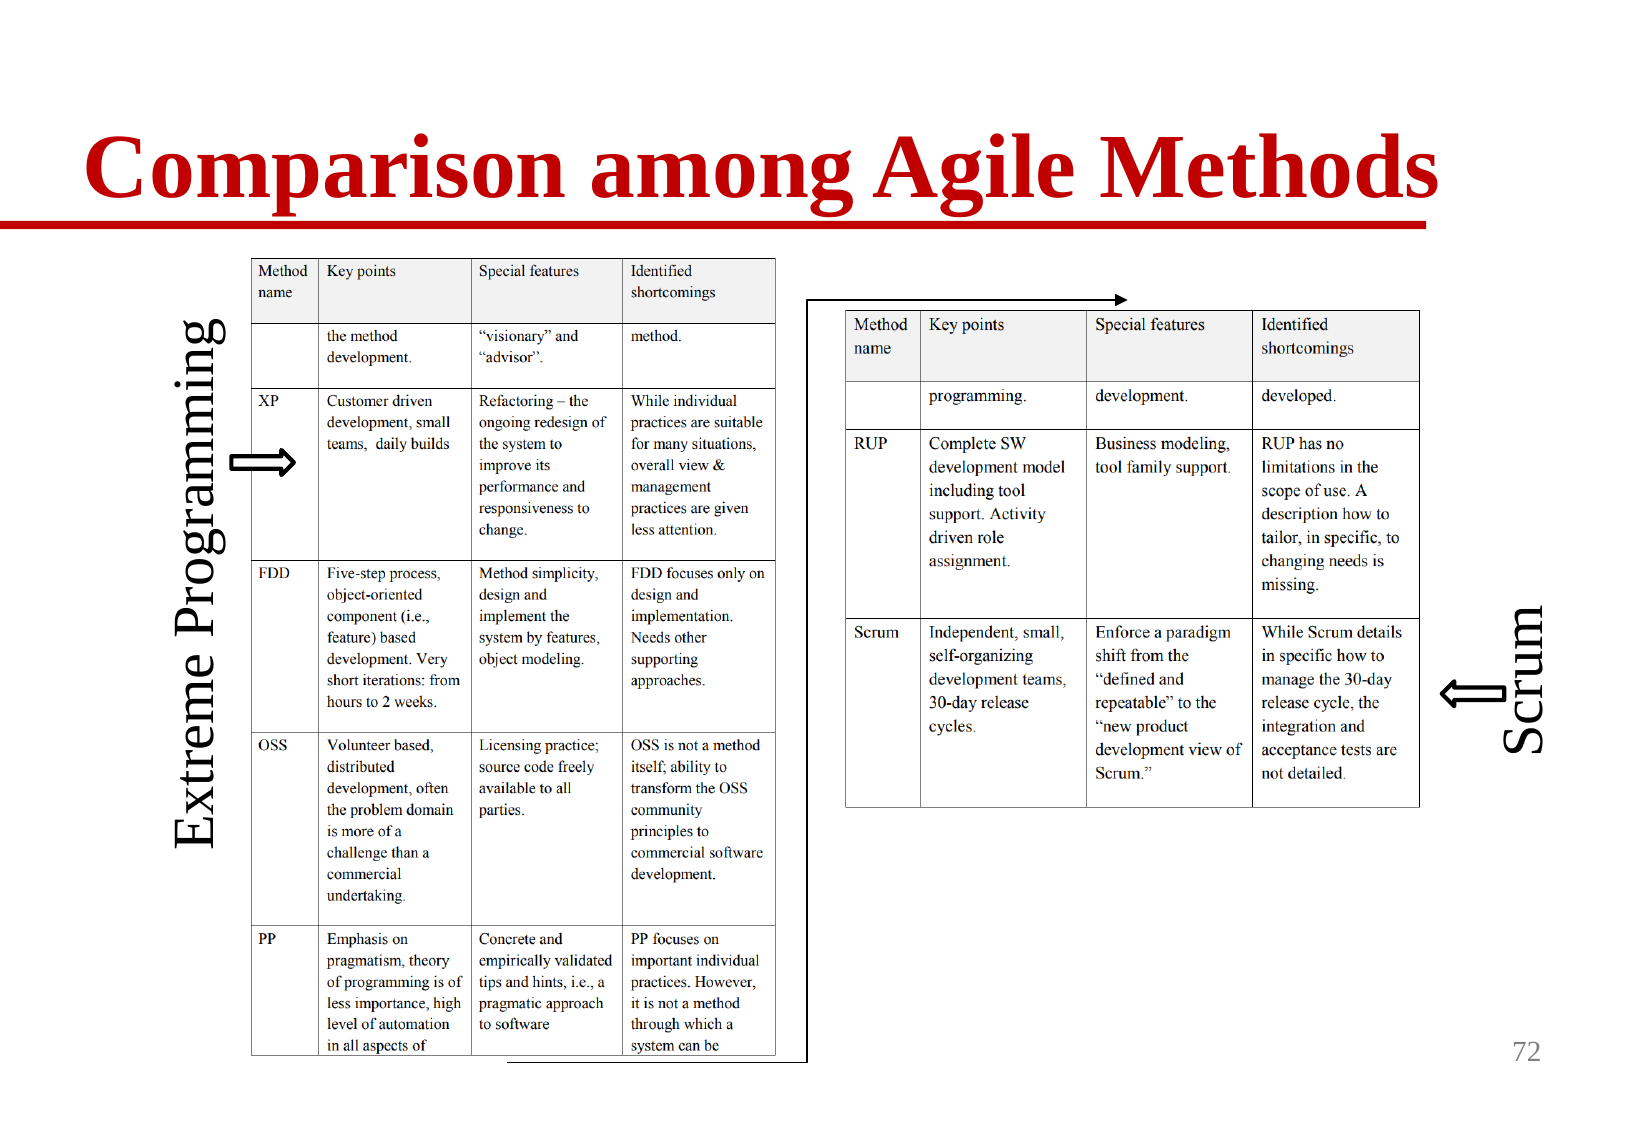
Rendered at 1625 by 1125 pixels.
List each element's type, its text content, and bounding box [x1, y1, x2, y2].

slide_number 72 [1218, 1012, 1557, 1088]
title Comparison among Agile Methods [67, 43, 1550, 225]
text_box Extreme Programming [147, 303, 226, 866]
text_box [435, 370, 1199, 992]
picture [231, 249, 783, 1063]
text_box Scrum [1476, 590, 1562, 773]
text_box [1439, 679, 1507, 709]
picture [831, 299, 1424, 812]
